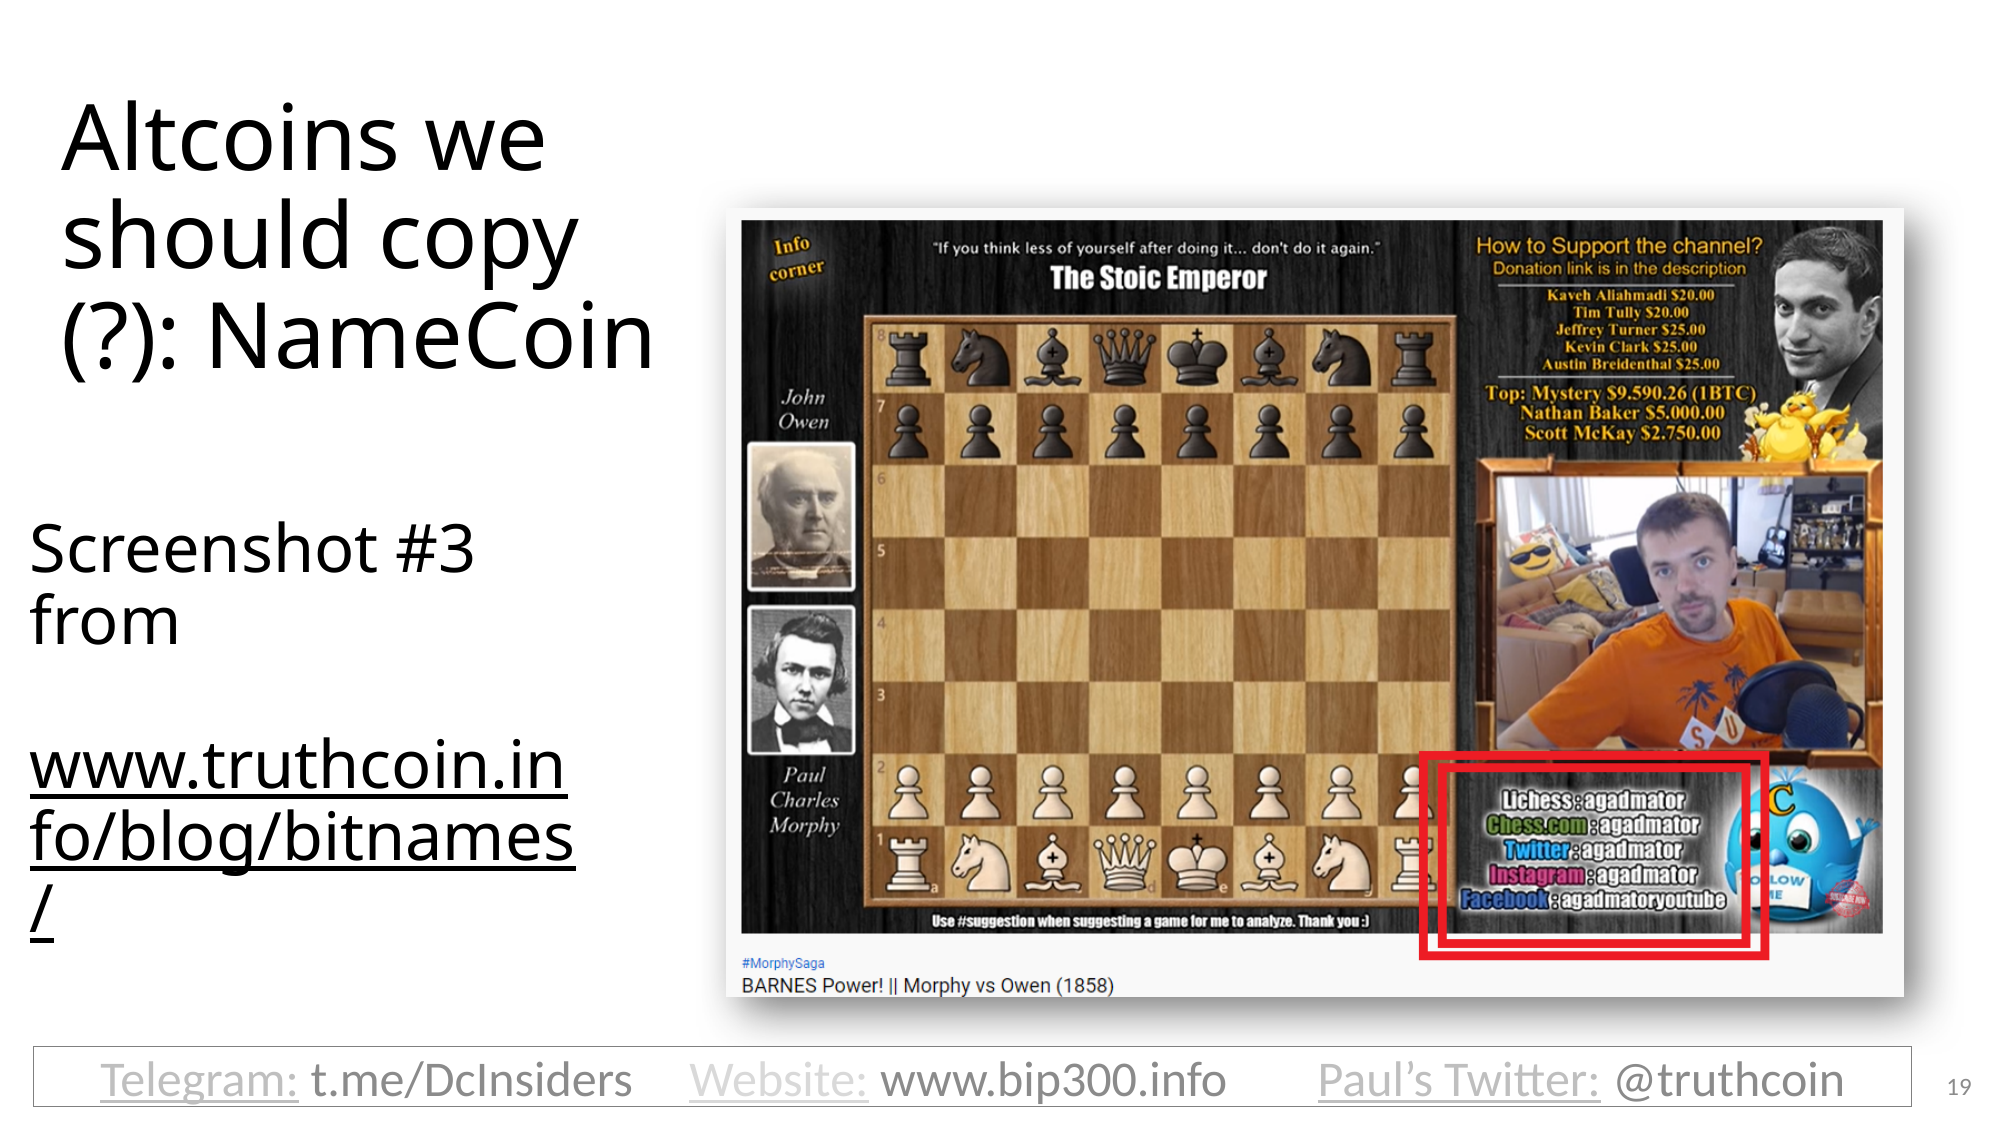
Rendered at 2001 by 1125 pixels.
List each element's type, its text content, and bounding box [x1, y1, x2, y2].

footer Telegram: t.me/DcInsiders Website: www.bip300.info Paul’s Twitter: @truthcoin [33, 1046, 1912, 1107]
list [725, 208, 1904, 997]
title Screenshot #3 from www.truthcoin.info/blog/bitnames/ [14, 476, 606, 986]
text_box Altcoins we should copy (?): NameCoin [46, 63, 679, 416]
slide_number 19 [1915, 1055, 1987, 1116]
